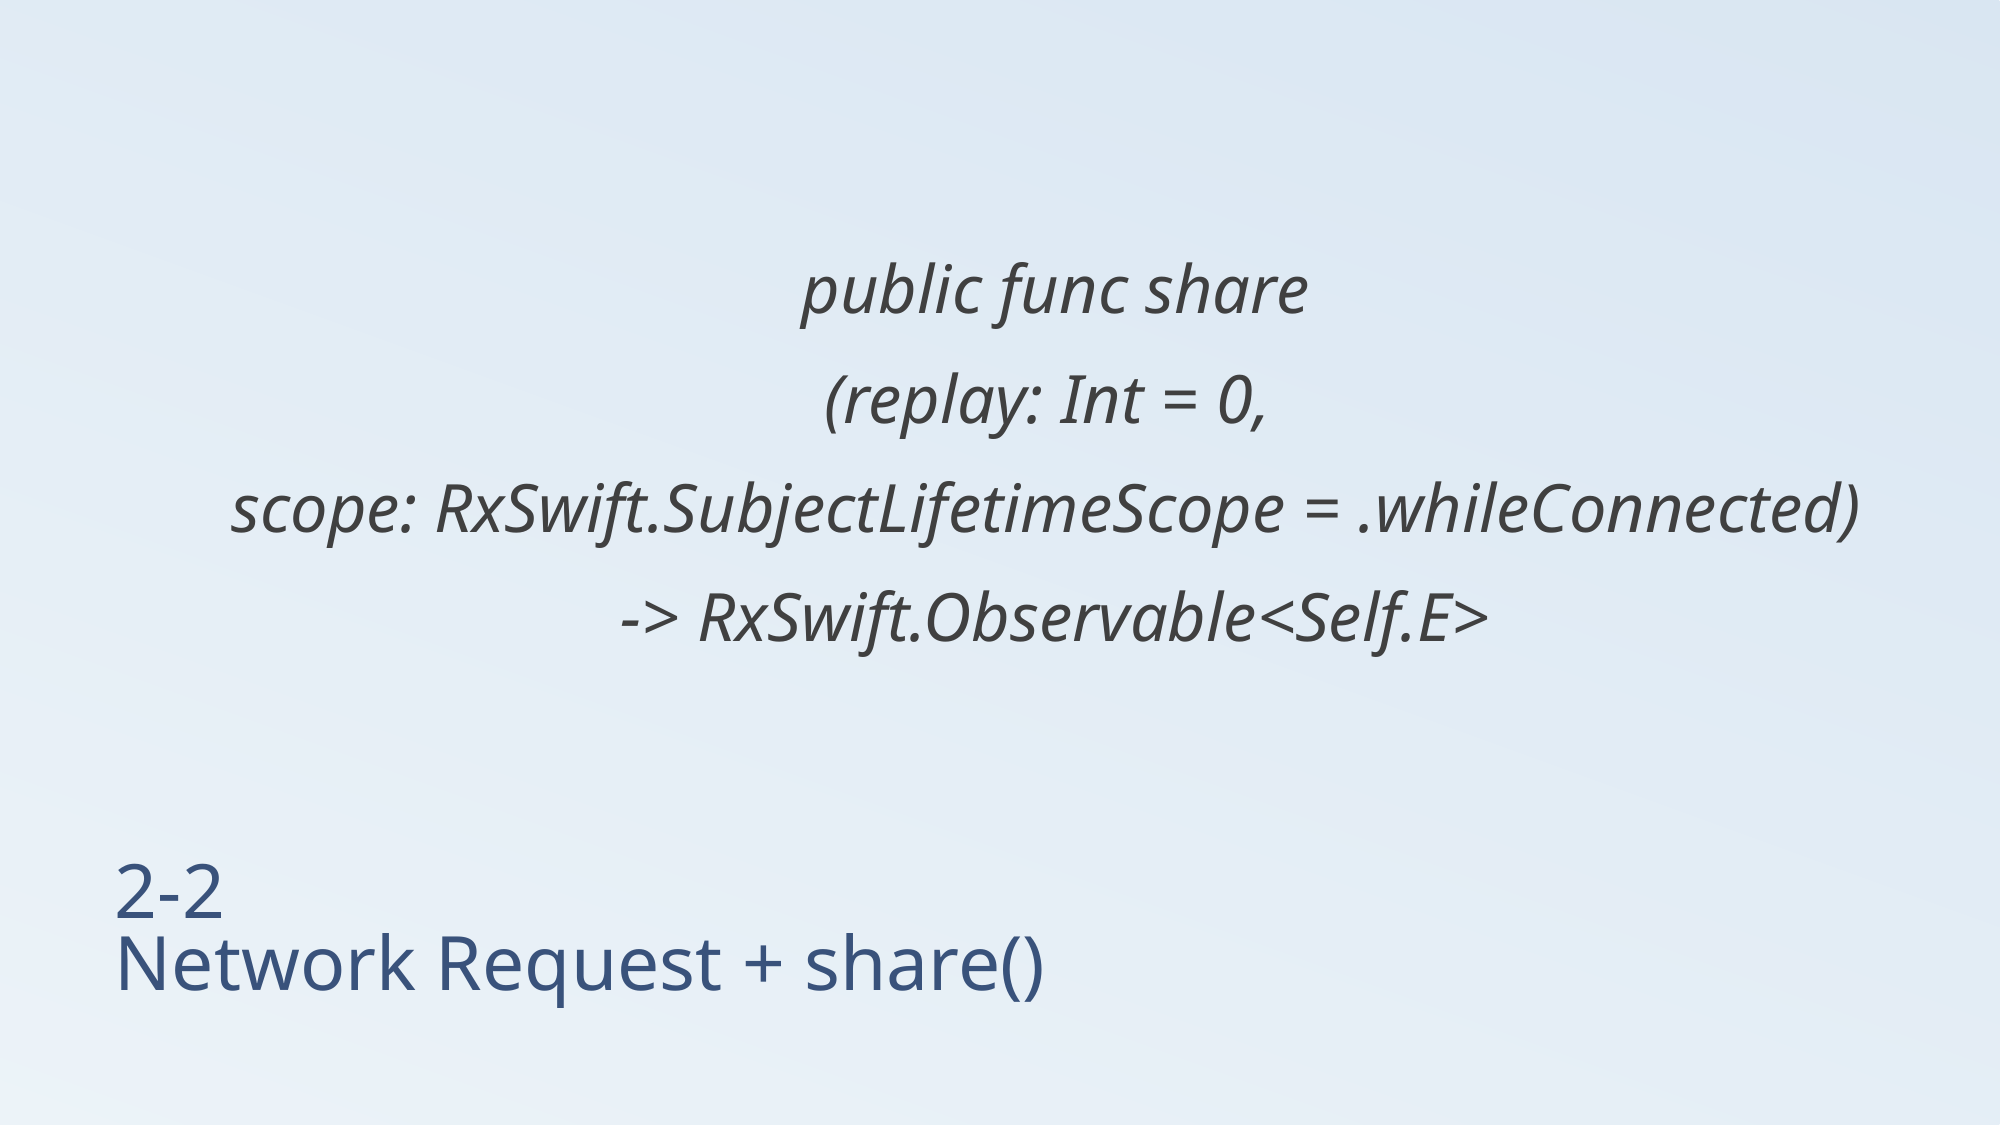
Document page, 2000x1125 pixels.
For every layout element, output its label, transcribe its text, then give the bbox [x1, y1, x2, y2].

list public func share (replay: Int = 0, scope: RxSwift.SubjectLifetimeScope = .whileConnected) -> RxSwift.Observable<Self.E> [212, 112, 1900, 800]
title 2-2 Network Request + share() [99, 837, 1900, 1013]
